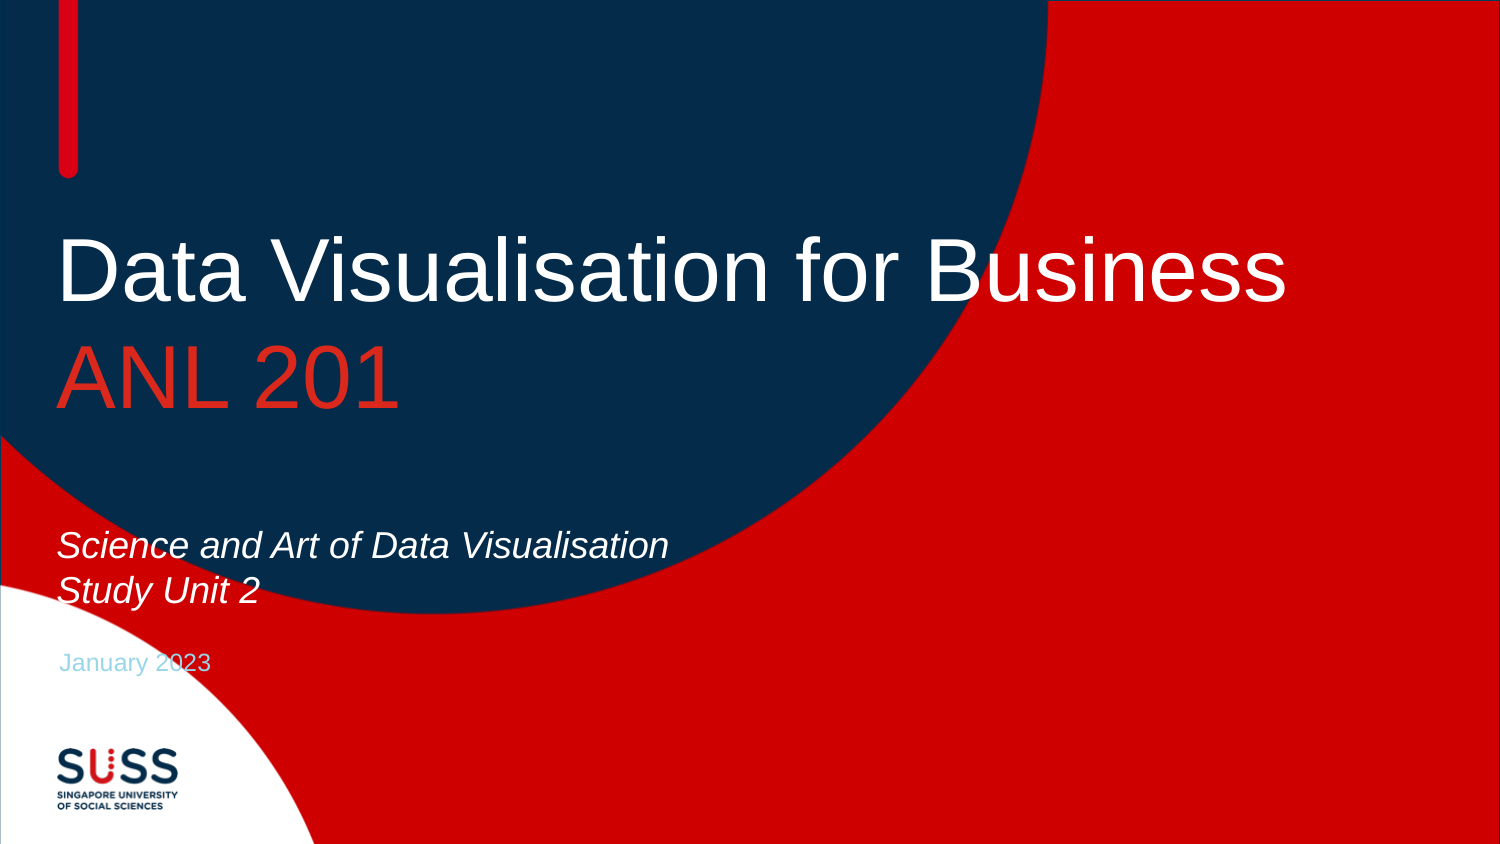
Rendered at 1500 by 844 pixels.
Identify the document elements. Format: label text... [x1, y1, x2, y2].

title Data Visualisation for Business ANL 201 [42, 204, 1463, 471]
subtitle Science and Art of Data Visualisation Study Unit 2 [41, 470, 1092, 619]
text_box January 2023 [44, 639, 227, 684]
picture [0, 0, 1055, 844]
